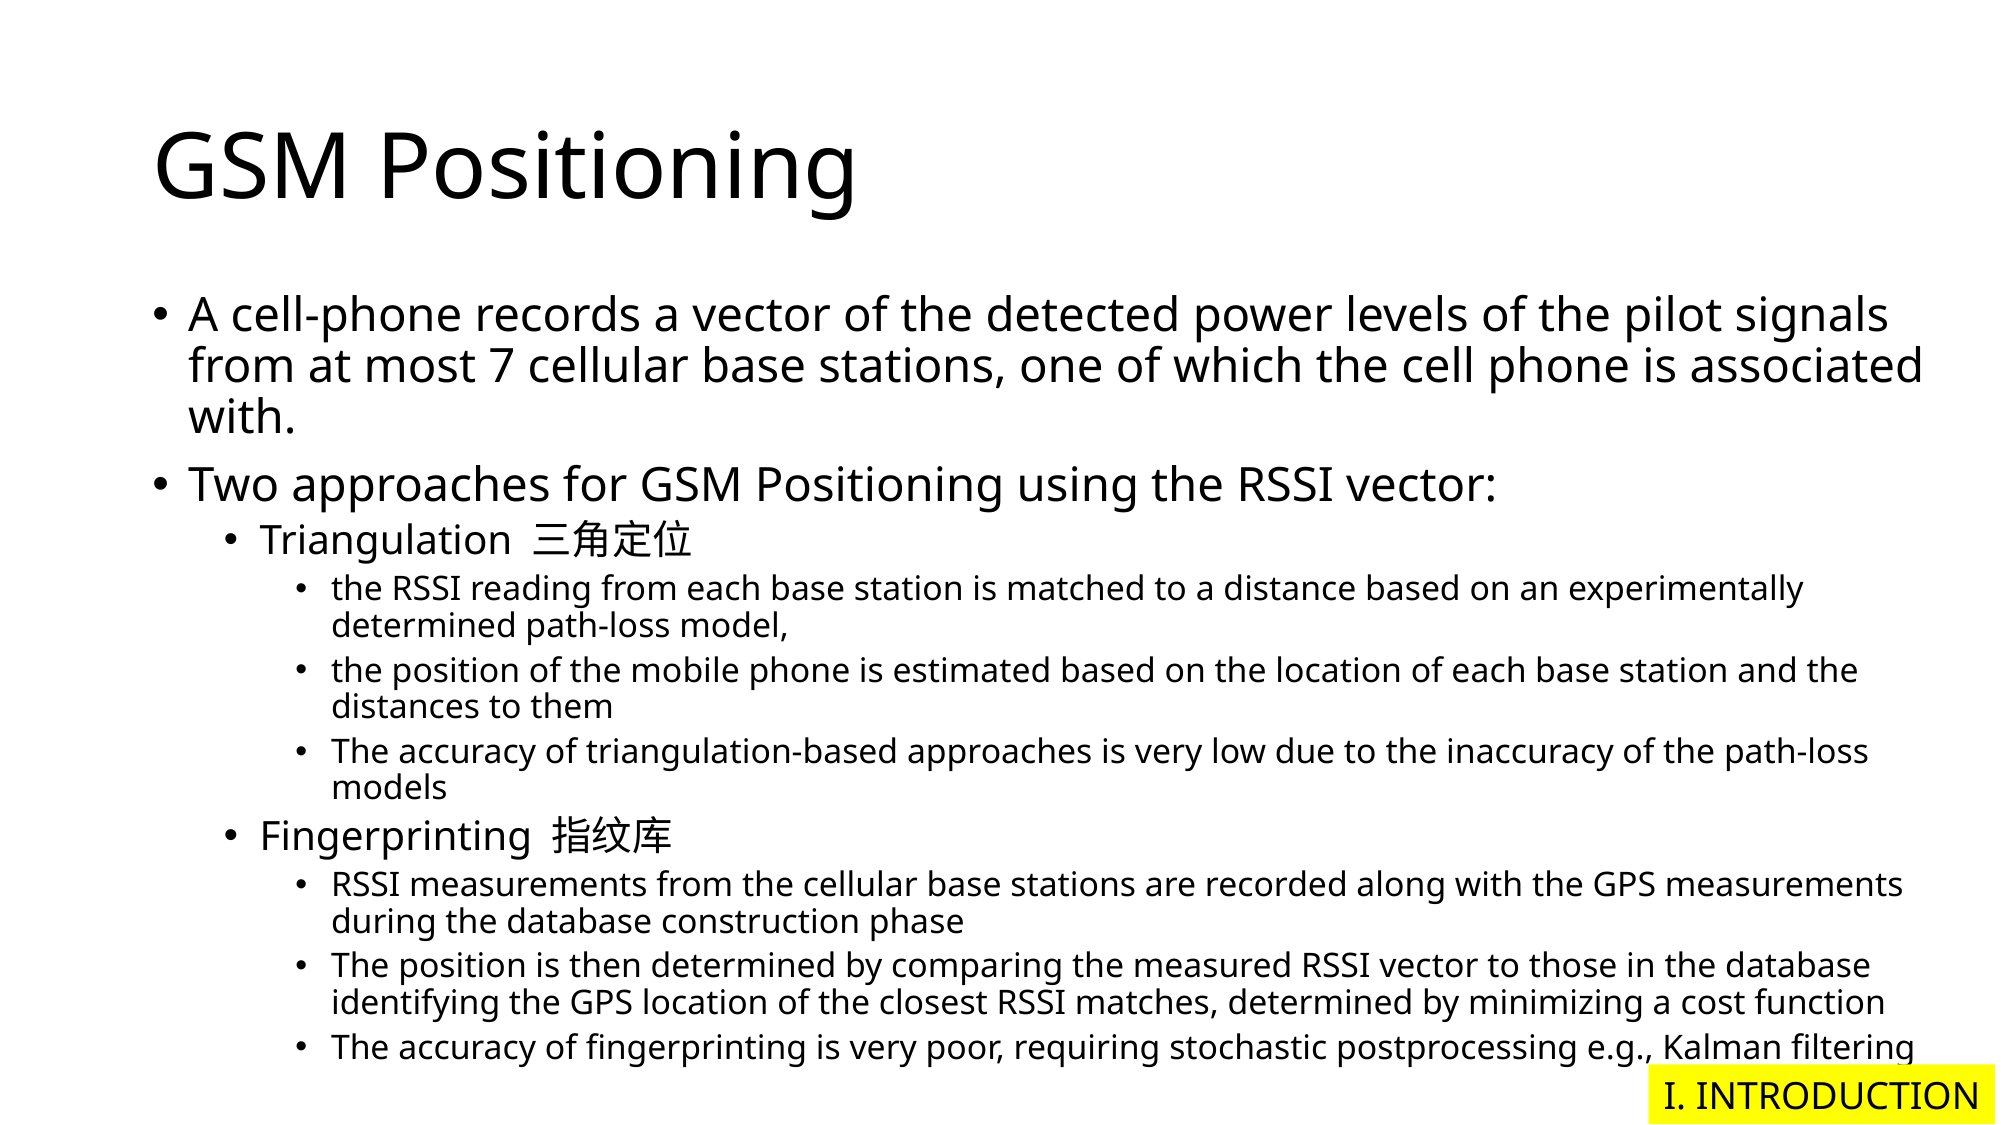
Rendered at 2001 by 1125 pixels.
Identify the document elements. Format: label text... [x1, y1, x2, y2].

list A cell-phone records a vector of the detected power levels of the pilot signals from at most 7 cellular base stations, one of which the cell phone is associated with. Two approaches for GSM Positioning using the RSSI vector: Triangulation 三角定位 the RSSI reading from each base station is matched to a distance based on an experimentally determined path-loss model, the position of the mobile phone is estimated based on the location of each base station and the distances to them The accuracy of triangulation-based approaches is very low due to the inaccuracy of the path-loss models Fingerprinting 指纹库 RSSI measurements from the cellular base stations are recorded along with the GPS measurements during the database construction phase The position is then determined by comparing the measured RSSI vector to those in the database identifying the GPS location of the closest RSSI matches, determined by minimizing a cost function The accuracy of fingerprinting is very poor, requiring stochastic postprocessing e.g., Kalman filtering [137, 283, 1944, 1086]
text_box I. INTRODUCTION [1648, 1064, 1996, 1125]
title GSM Positioning [137, 59, 1863, 278]
